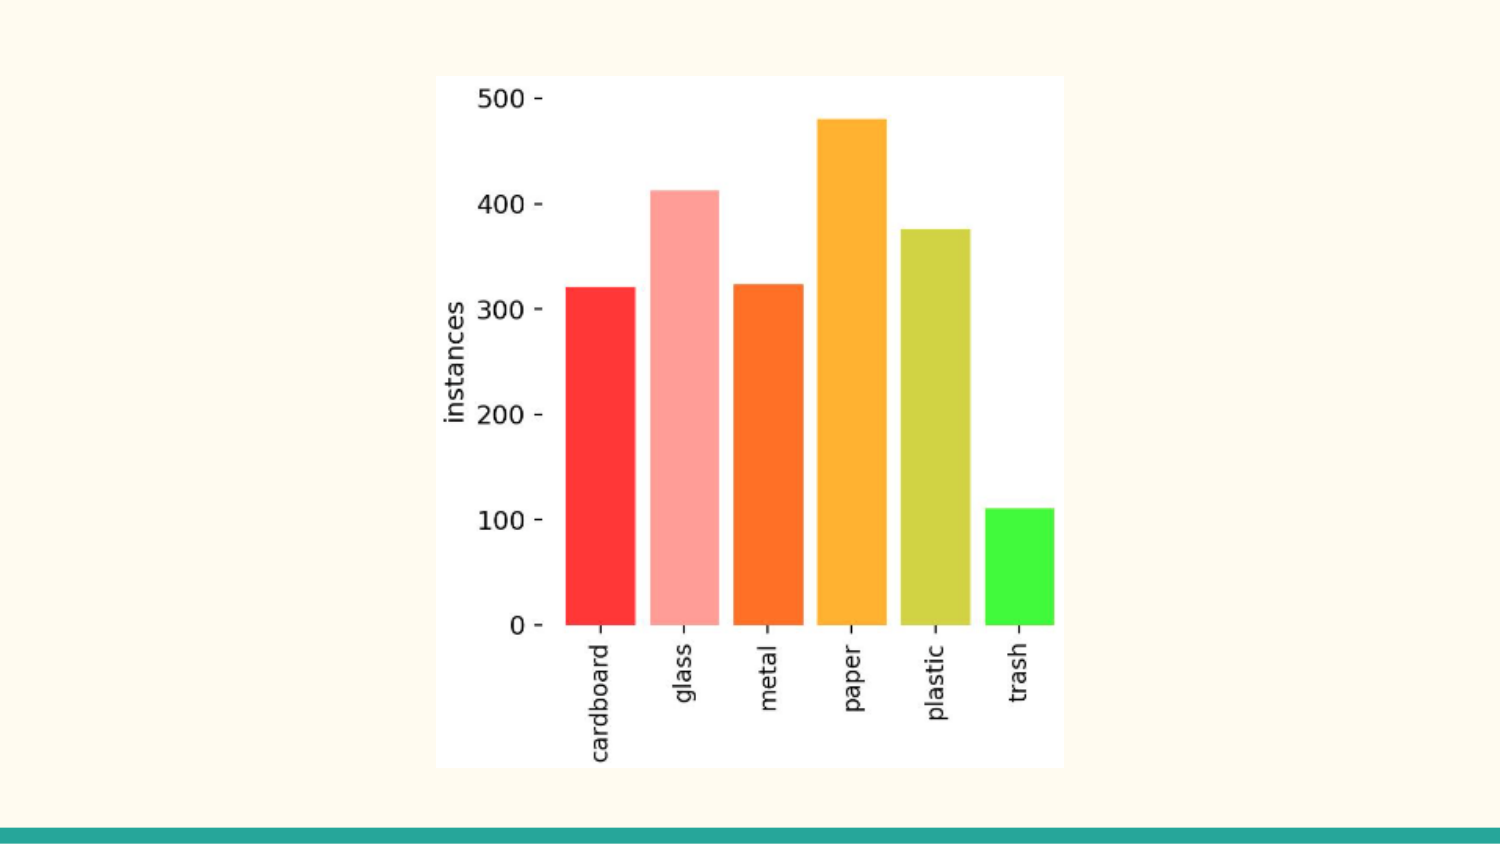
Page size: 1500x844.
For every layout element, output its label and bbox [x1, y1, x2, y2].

picture [436, 76, 1064, 768]
